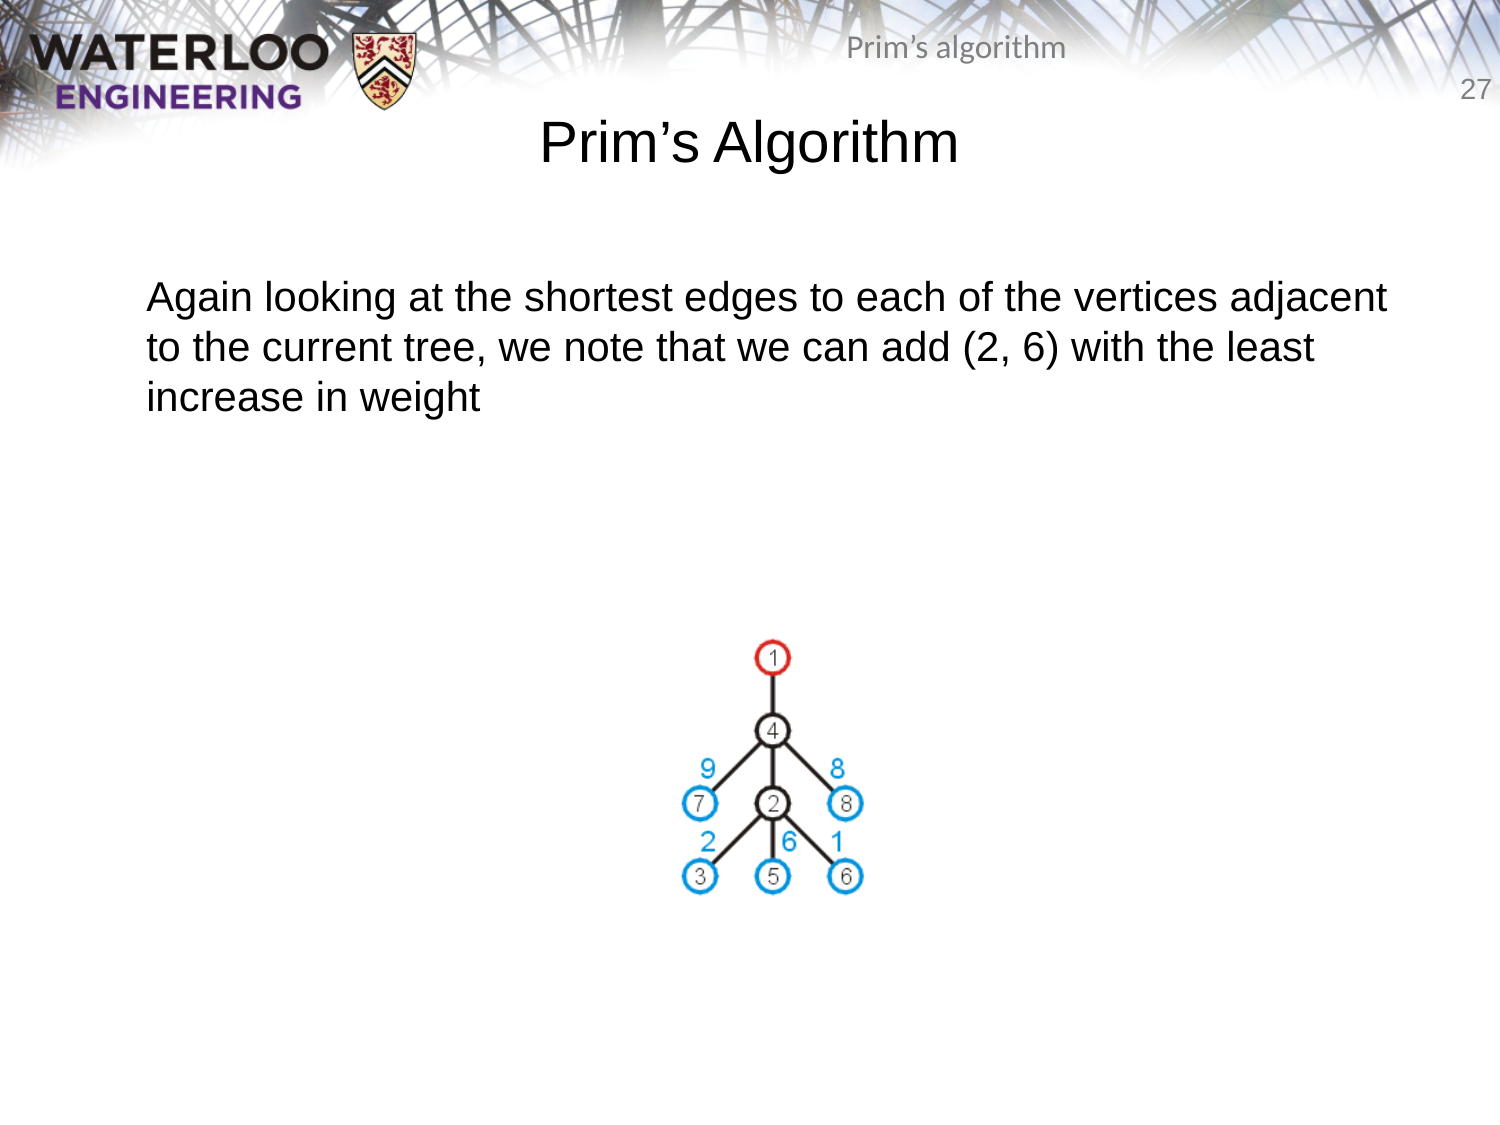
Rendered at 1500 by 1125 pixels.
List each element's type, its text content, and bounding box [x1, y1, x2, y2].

list Again looking at the shortest edges to each of the vertices adjacent to the current tree, we note that we can add (2, 6) with the least increase in weight [74, 262, 1426, 1006]
title Prim’s Algorithm [74, 44, 1426, 233]
picture [0, 0, 1500, 1125]
